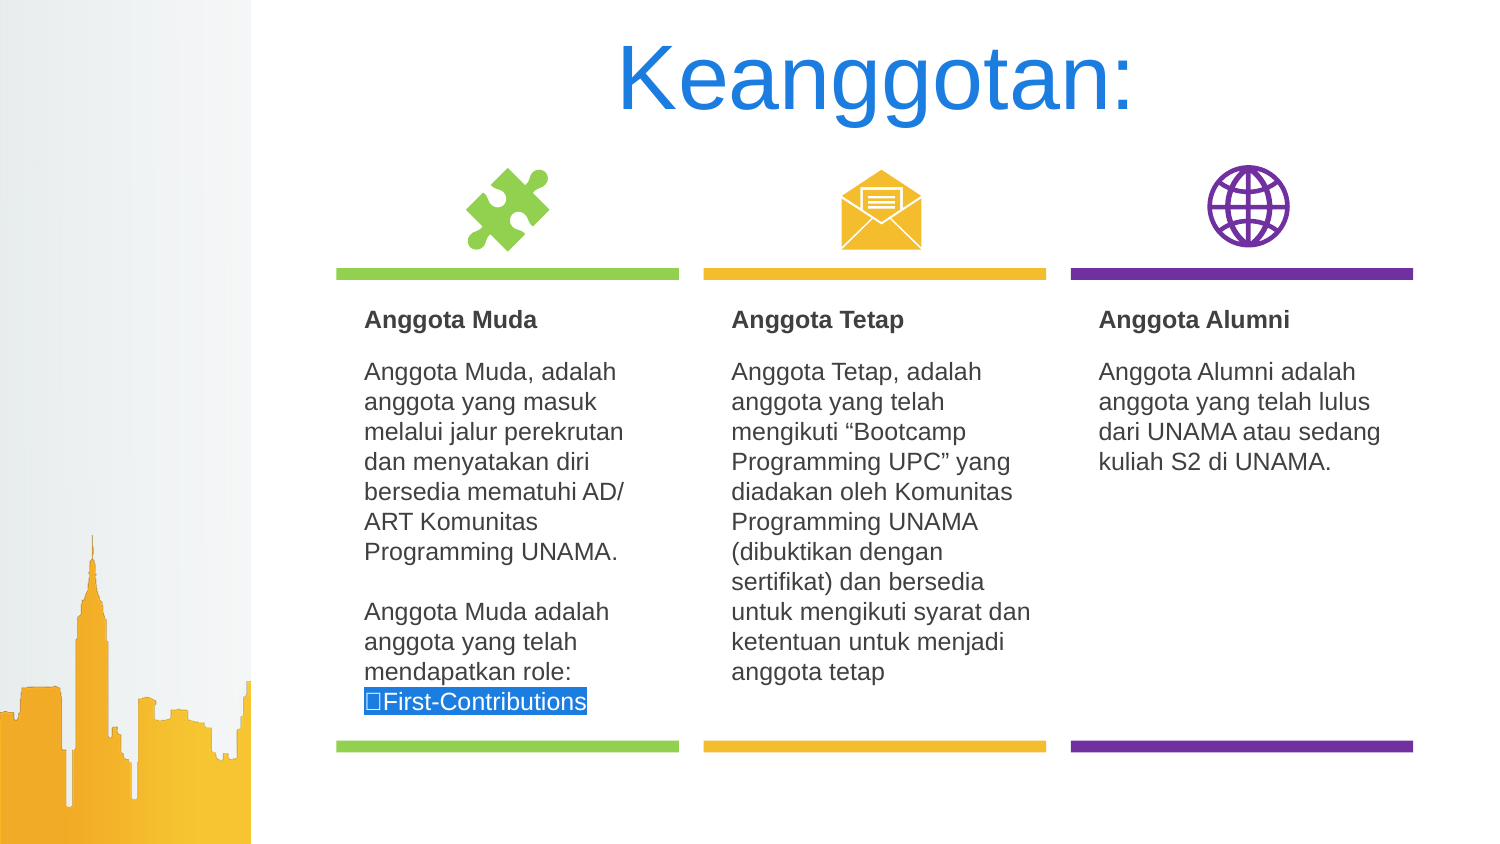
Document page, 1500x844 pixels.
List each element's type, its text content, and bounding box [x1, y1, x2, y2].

text_box [839, 167, 924, 252]
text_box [1070, 268, 1414, 753]
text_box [336, 268, 680, 753]
picture [0, 0, 1500, 844]
text_box [463, 165, 552, 254]
text_box [1205, 163, 1292, 250]
title Keanggotan: [253, 0, 1500, 146]
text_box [703, 268, 1047, 753]
